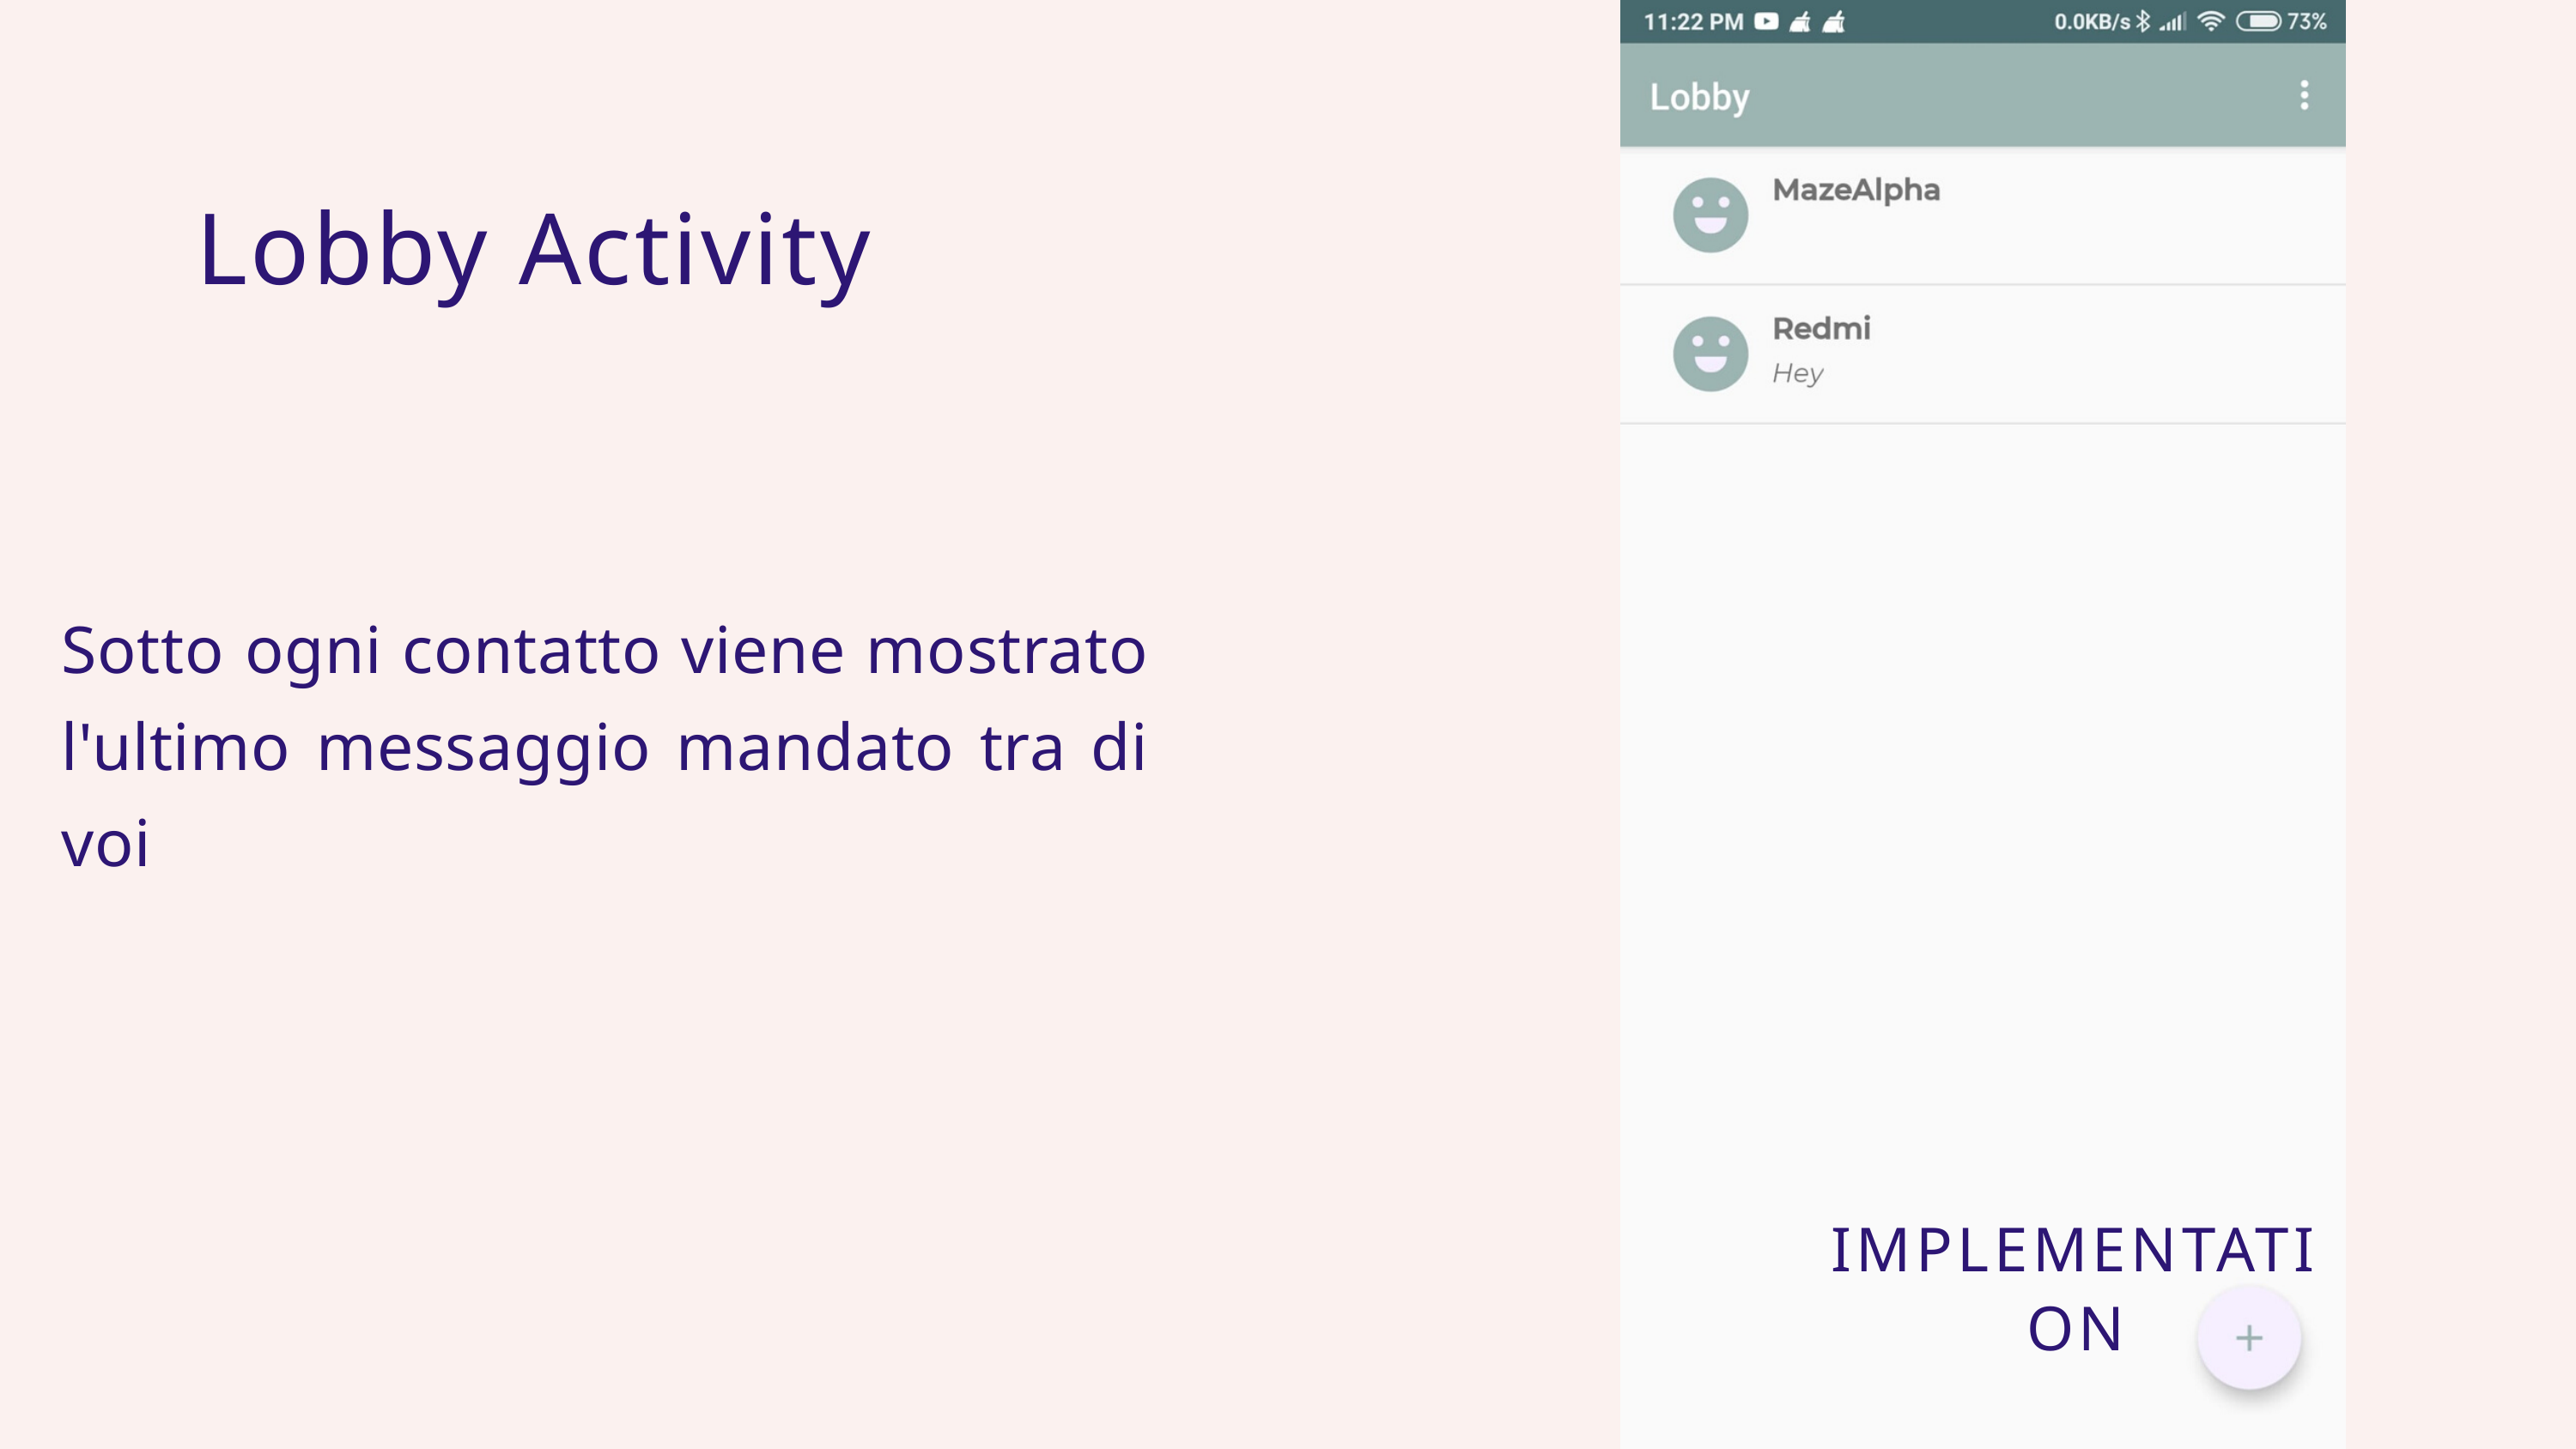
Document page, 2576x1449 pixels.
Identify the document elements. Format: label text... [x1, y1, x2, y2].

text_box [61, 424, 1151, 873]
text_box Lobby Activity [196, 186, 1616, 305]
picture [1620, 0, 2346, 1449]
